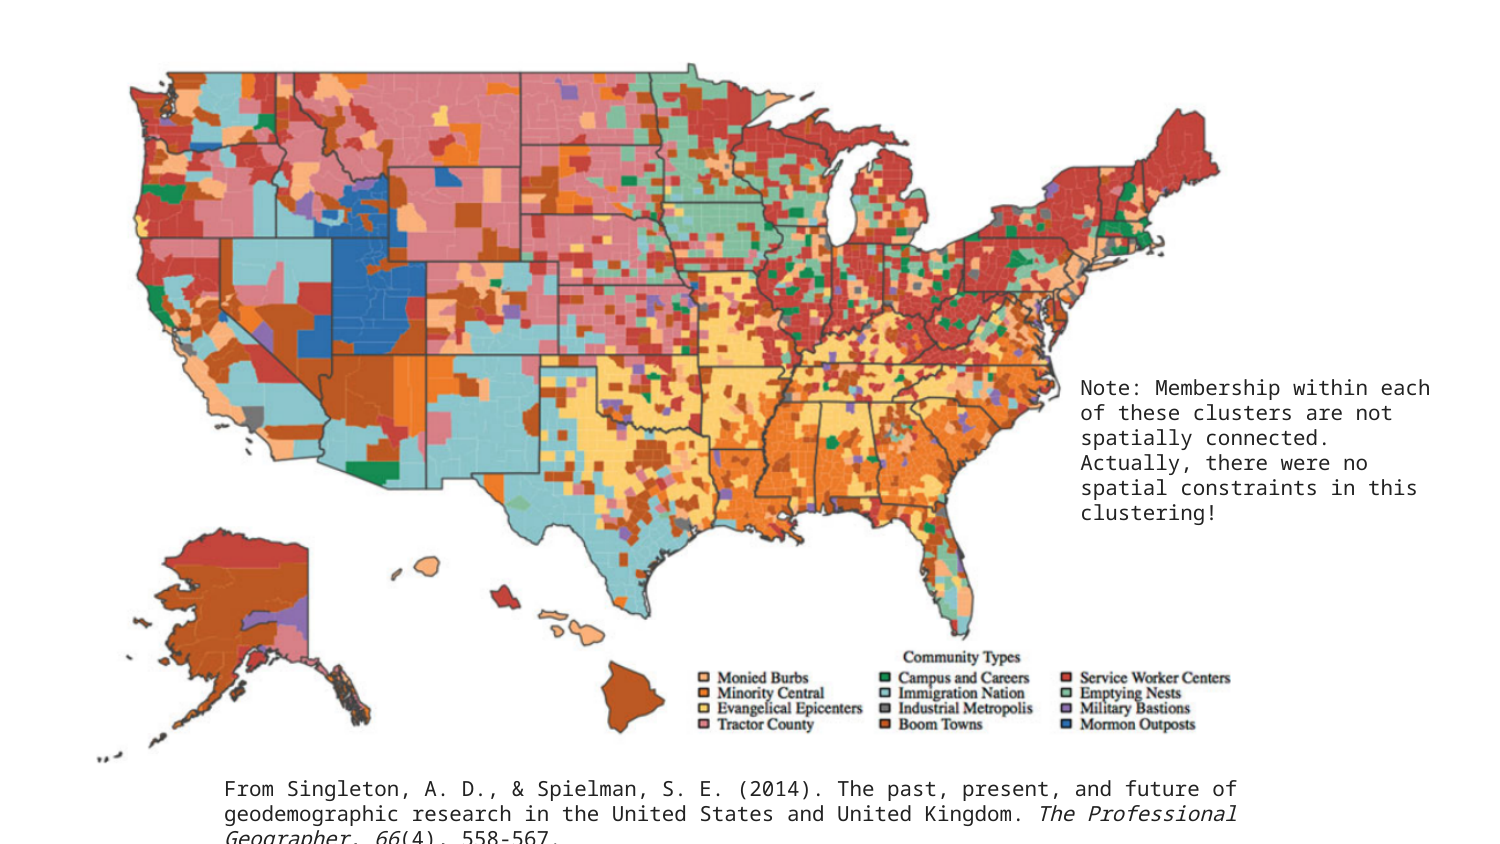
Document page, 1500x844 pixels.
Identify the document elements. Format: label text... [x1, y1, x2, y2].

text_box Note: Membership within each of these clusters are not spatially connected. Actually, there were no spatial constraints in this clustering! [1244, 367, 1463, 533]
text_box From Singleton, A. D., & Spielman, S. E. (2014). The past, present, and future of geodemographic research in the United States and United Kingdom. The Professional Geographer, 66(4), 558-567. [209, 768, 1332, 844]
picture [70, 32, 1239, 769]
